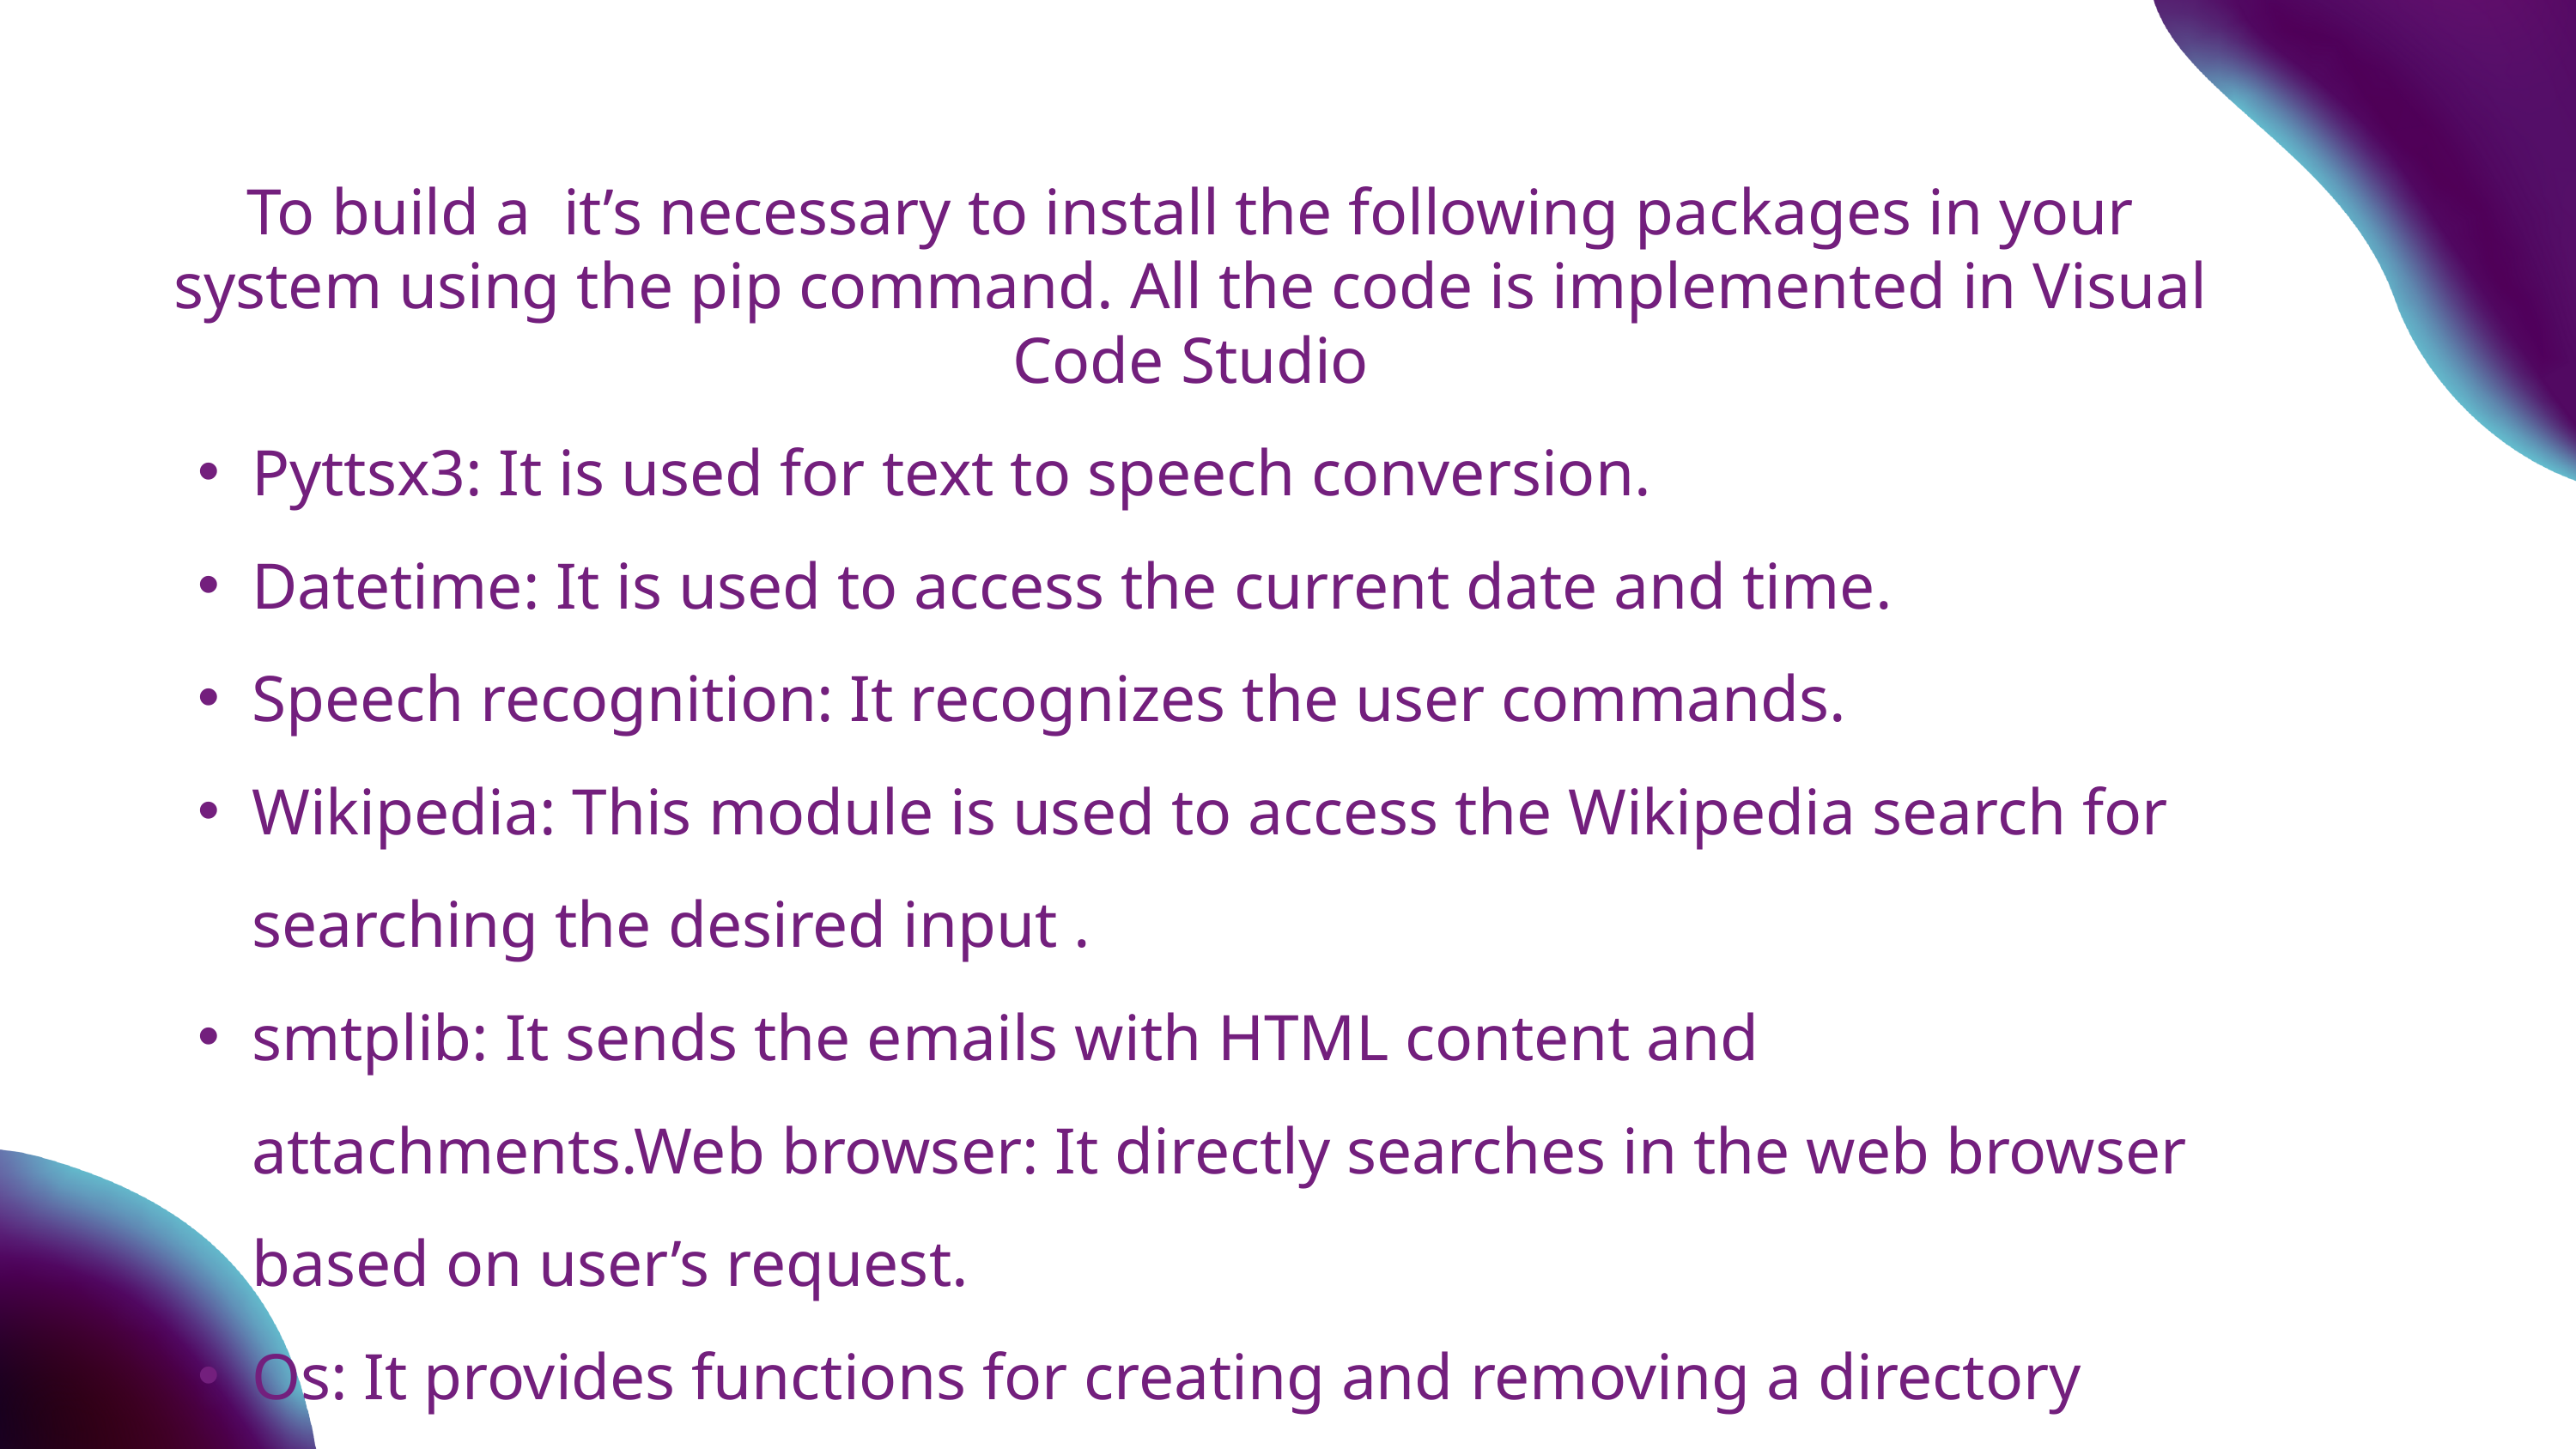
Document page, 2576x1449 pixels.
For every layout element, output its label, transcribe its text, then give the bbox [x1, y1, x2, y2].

picture [2131, 0, 2576, 488]
picture [0, 1101, 324, 1449]
text_box To build a it’s necessary to install the following packages in your system using the pip command. All the code is implemented in Visual Code Studio Pyttsx3: It is used for text to speech conversion. Datetime: It is used to access the current date and time. Speech recognition: It recognizes the user commands. Wikipedia: This module is used to access the Wikipedia search for searching the desired input . smtplib: It sends the emails with HTML content and attachments.Web browser: It directly searches in the web browser based on user’s request. Os: It provides functions for creating and removing a directory (folder), fetching its contents, changing and identifying the current directory, etc. [144, 173, 2238, 1449]
